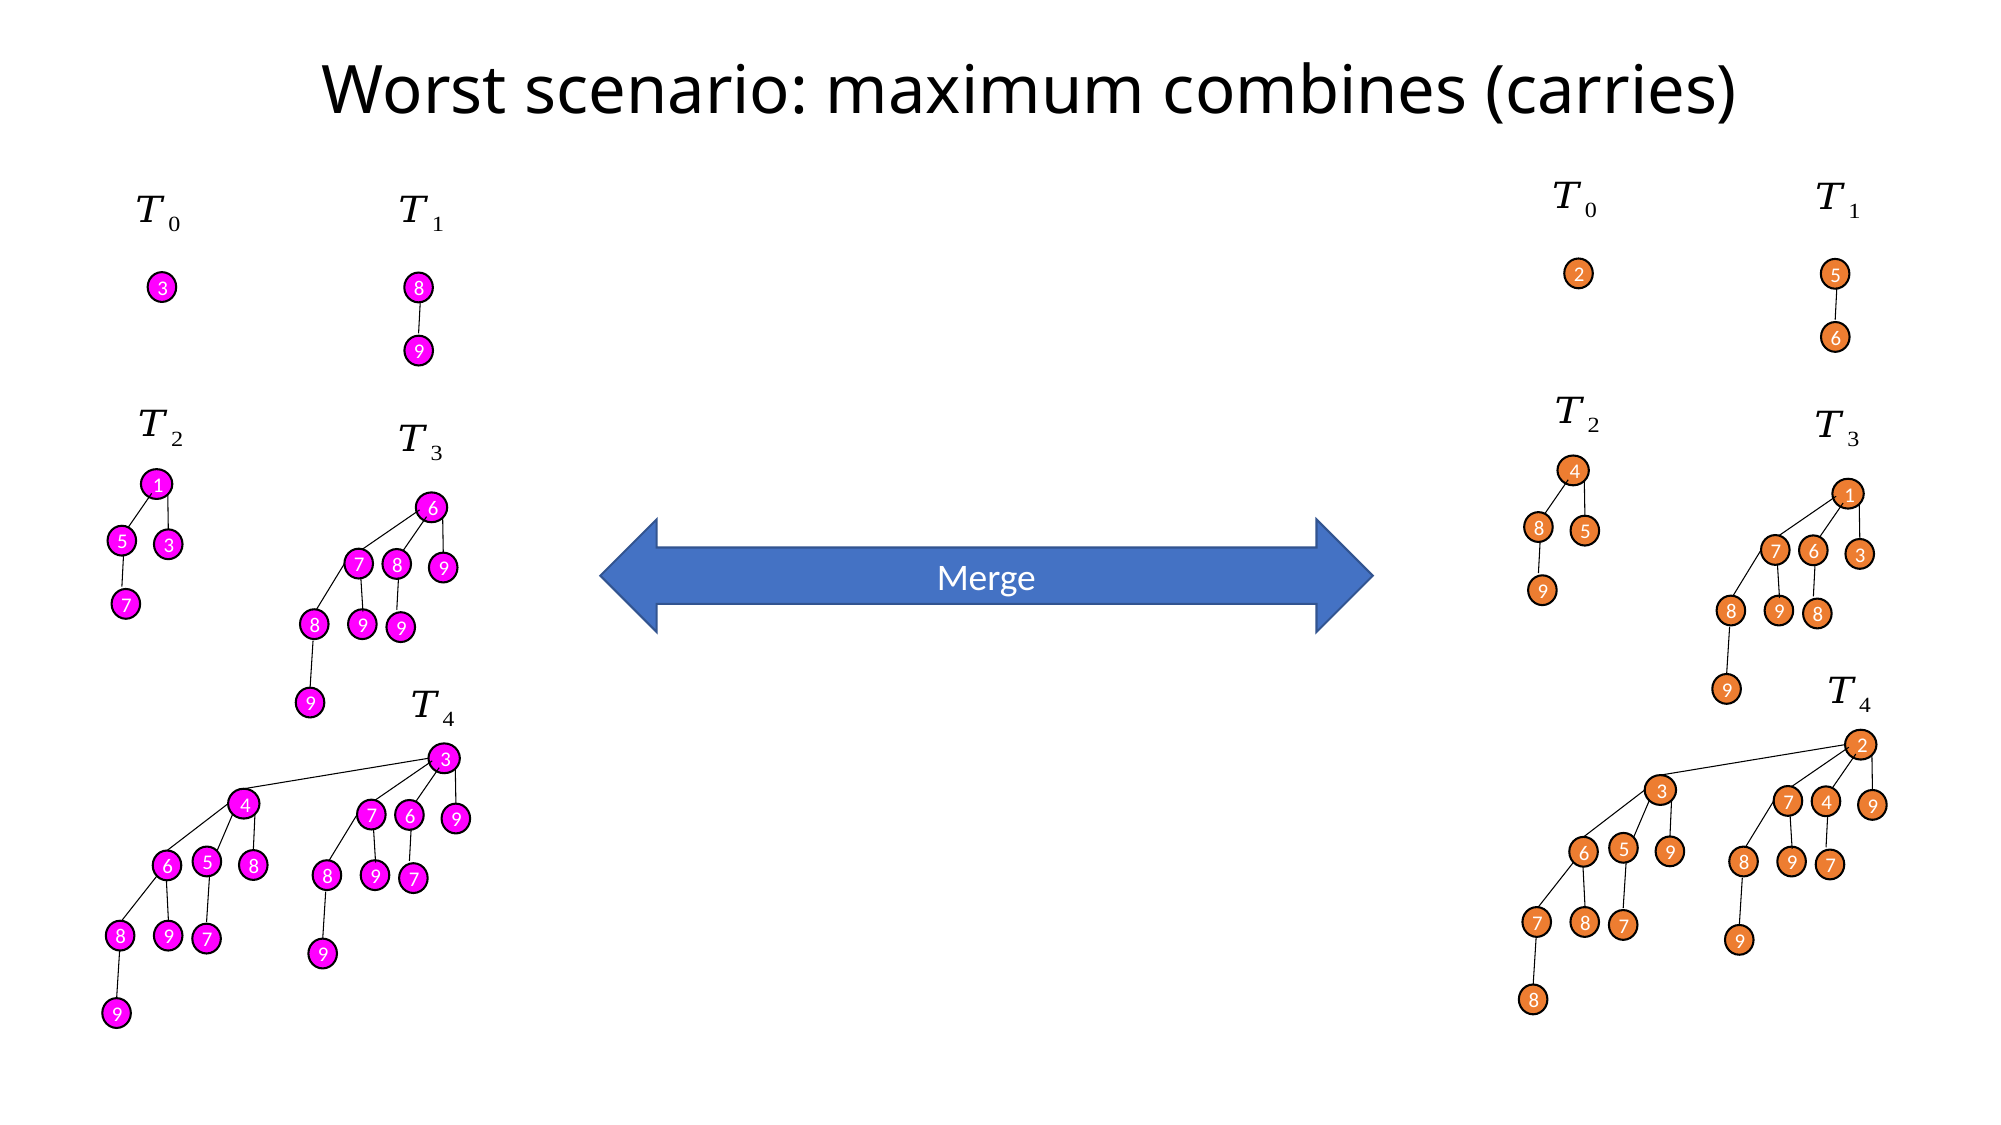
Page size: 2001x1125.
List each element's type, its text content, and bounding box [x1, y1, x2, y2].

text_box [1818, 502, 1844, 539]
text_box 4 [1810, 787, 1842, 818]
text_box 9 [1654, 835, 1686, 868]
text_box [166, 803, 229, 851]
text_box 7 [1814, 848, 1846, 881]
text_box 9 [152, 919, 184, 952]
text_box 9 [403, 334, 435, 367]
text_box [1633, 800, 1650, 838]
text_box 9 [427, 551, 459, 584]
text_box 8 [1715, 594, 1747, 627]
text_box 8 [403, 271, 434, 304]
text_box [1623, 861, 1627, 909]
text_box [1731, 549, 1761, 599]
text_box 8 [298, 608, 330, 641]
text_box 9 [1857, 789, 1888, 821]
text_box 6 [394, 800, 425, 831]
text_box 5 [106, 524, 138, 557]
text_box 3 [152, 528, 184, 561]
text_box 6 [414, 491, 449, 524]
text_box 2 [1563, 257, 1594, 290]
text_box 9 [1776, 845, 1807, 878]
text_box 8 [1569, 906, 1601, 938]
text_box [1792, 776, 1831, 787]
text_box 9 [1527, 574, 1558, 607]
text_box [1582, 866, 1586, 909]
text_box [1779, 496, 1837, 536]
text_box Merge [598, 516, 1375, 635]
text_box 1 [139, 468, 174, 500]
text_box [322, 891, 326, 939]
text_box 8 [311, 859, 343, 892]
text_box 6 [1819, 320, 1851, 353]
text_box 8 [1728, 845, 1759, 878]
text_box 9 [294, 686, 326, 719]
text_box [206, 874, 210, 922]
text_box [1726, 626, 1730, 674]
text_box 9 [359, 859, 391, 892]
text_box 6 [1798, 536, 1829, 567]
text_box 3 [1643, 774, 1678, 806]
text_box 7 [191, 922, 222, 955]
text_box 5 [1819, 257, 1851, 290]
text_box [243, 758, 429, 789]
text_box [118, 875, 157, 926]
text_box 3 [146, 271, 178, 303]
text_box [1739, 877, 1743, 925]
text_box 9 [1723, 924, 1755, 956]
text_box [1743, 800, 1774, 850]
text_box 8 [1802, 597, 1833, 630]
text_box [1534, 862, 1574, 912]
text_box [1660, 744, 1846, 776]
text_box 8 [104, 919, 136, 952]
text_box 6 [151, 849, 183, 882]
text_box 8 [237, 849, 269, 881]
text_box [1831, 753, 1856, 790]
text_box 3 [427, 742, 461, 775]
text_box 9 [1711, 673, 1742, 705]
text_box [116, 951, 120, 999]
text_box 7 [1760, 533, 1791, 566]
text_box 9 [385, 611, 417, 644]
text_box 8 [1523, 511, 1554, 543]
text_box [375, 789, 414, 800]
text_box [1533, 937, 1537, 985]
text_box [1583, 790, 1645, 837]
text_box 5 [1569, 514, 1601, 547]
text_box 3 [1844, 537, 1876, 570]
text_box 7 [1521, 906, 1553, 938]
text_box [414, 767, 440, 804]
text_box 6 [1568, 835, 1599, 868]
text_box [327, 814, 358, 864]
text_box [216, 814, 233, 851]
text_box 8 [1517, 983, 1549, 1016]
text_box 7 [343, 547, 375, 580]
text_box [310, 640, 314, 688]
text_box 9 [307, 937, 339, 970]
text_box 9 [347, 608, 378, 641]
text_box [362, 509, 420, 549]
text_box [1543, 479, 1569, 516]
text_box 7 [110, 587, 142, 620]
text_box 1 [1831, 477, 1865, 510]
text_box 7 [1607, 909, 1639, 941]
text_box 4 [1556, 454, 1590, 487]
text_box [314, 563, 345, 613]
text_box 7 [1772, 784, 1804, 817]
text_box 7 [356, 798, 387, 831]
text_box 9 [101, 997, 132, 1030]
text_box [127, 493, 152, 529]
title Worst scenario: maximum combines (carries) [240, 47, 1821, 137]
text_box 7 [398, 862, 429, 895]
text_box 4 [227, 787, 261, 820]
text_box 9 [440, 802, 472, 835]
text_box 5 [191, 851, 223, 878]
text_box 9 [1763, 594, 1795, 627]
text_box 8 [381, 549, 413, 580]
text_box 2 [1844, 728, 1878, 761]
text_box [402, 516, 427, 553]
text_box 5 [1608, 837, 1639, 864]
